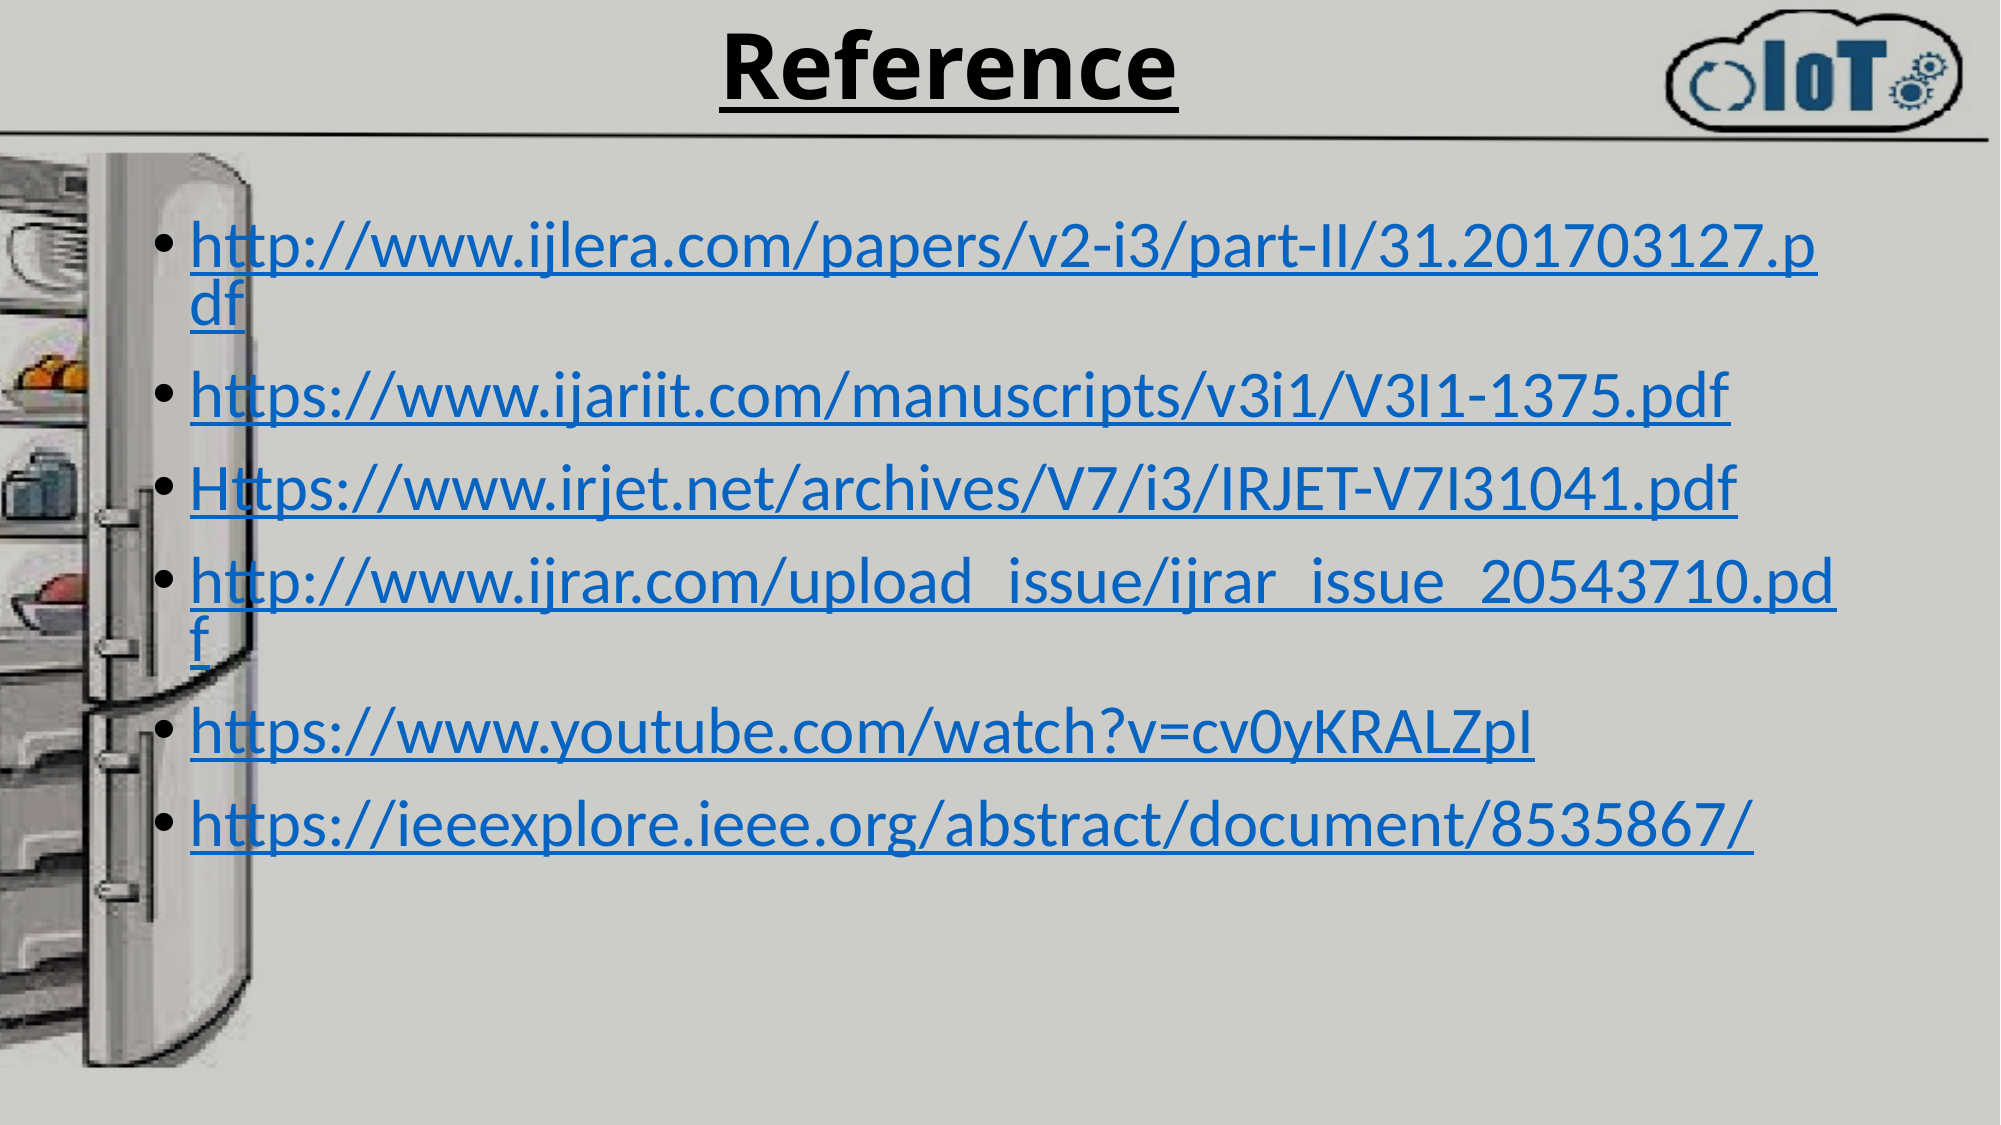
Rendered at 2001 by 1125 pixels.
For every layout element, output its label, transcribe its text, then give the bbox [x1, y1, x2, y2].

list http://www.ijlera.com/papers/v2-i3/part-II/31.201703127.pdf https://www.ijariit.com/manuscripts/v3i1/V3I1-1375.pdf Https://www.irjet.net/archives/V7/i3/IRJET-V7I31041.pdf http://www.ijrar.com/upload_issue/ijrar_issue_20543710.pdf https://www.youtube.com/watch?v=cv0yKRALZpI https://ieeexplore.ieee.org/abstract/document/8535867/ [137, 202, 1863, 1125]
title Reference [86, 0, 1812, 141]
picture [0, 0, 2001, 1125]
